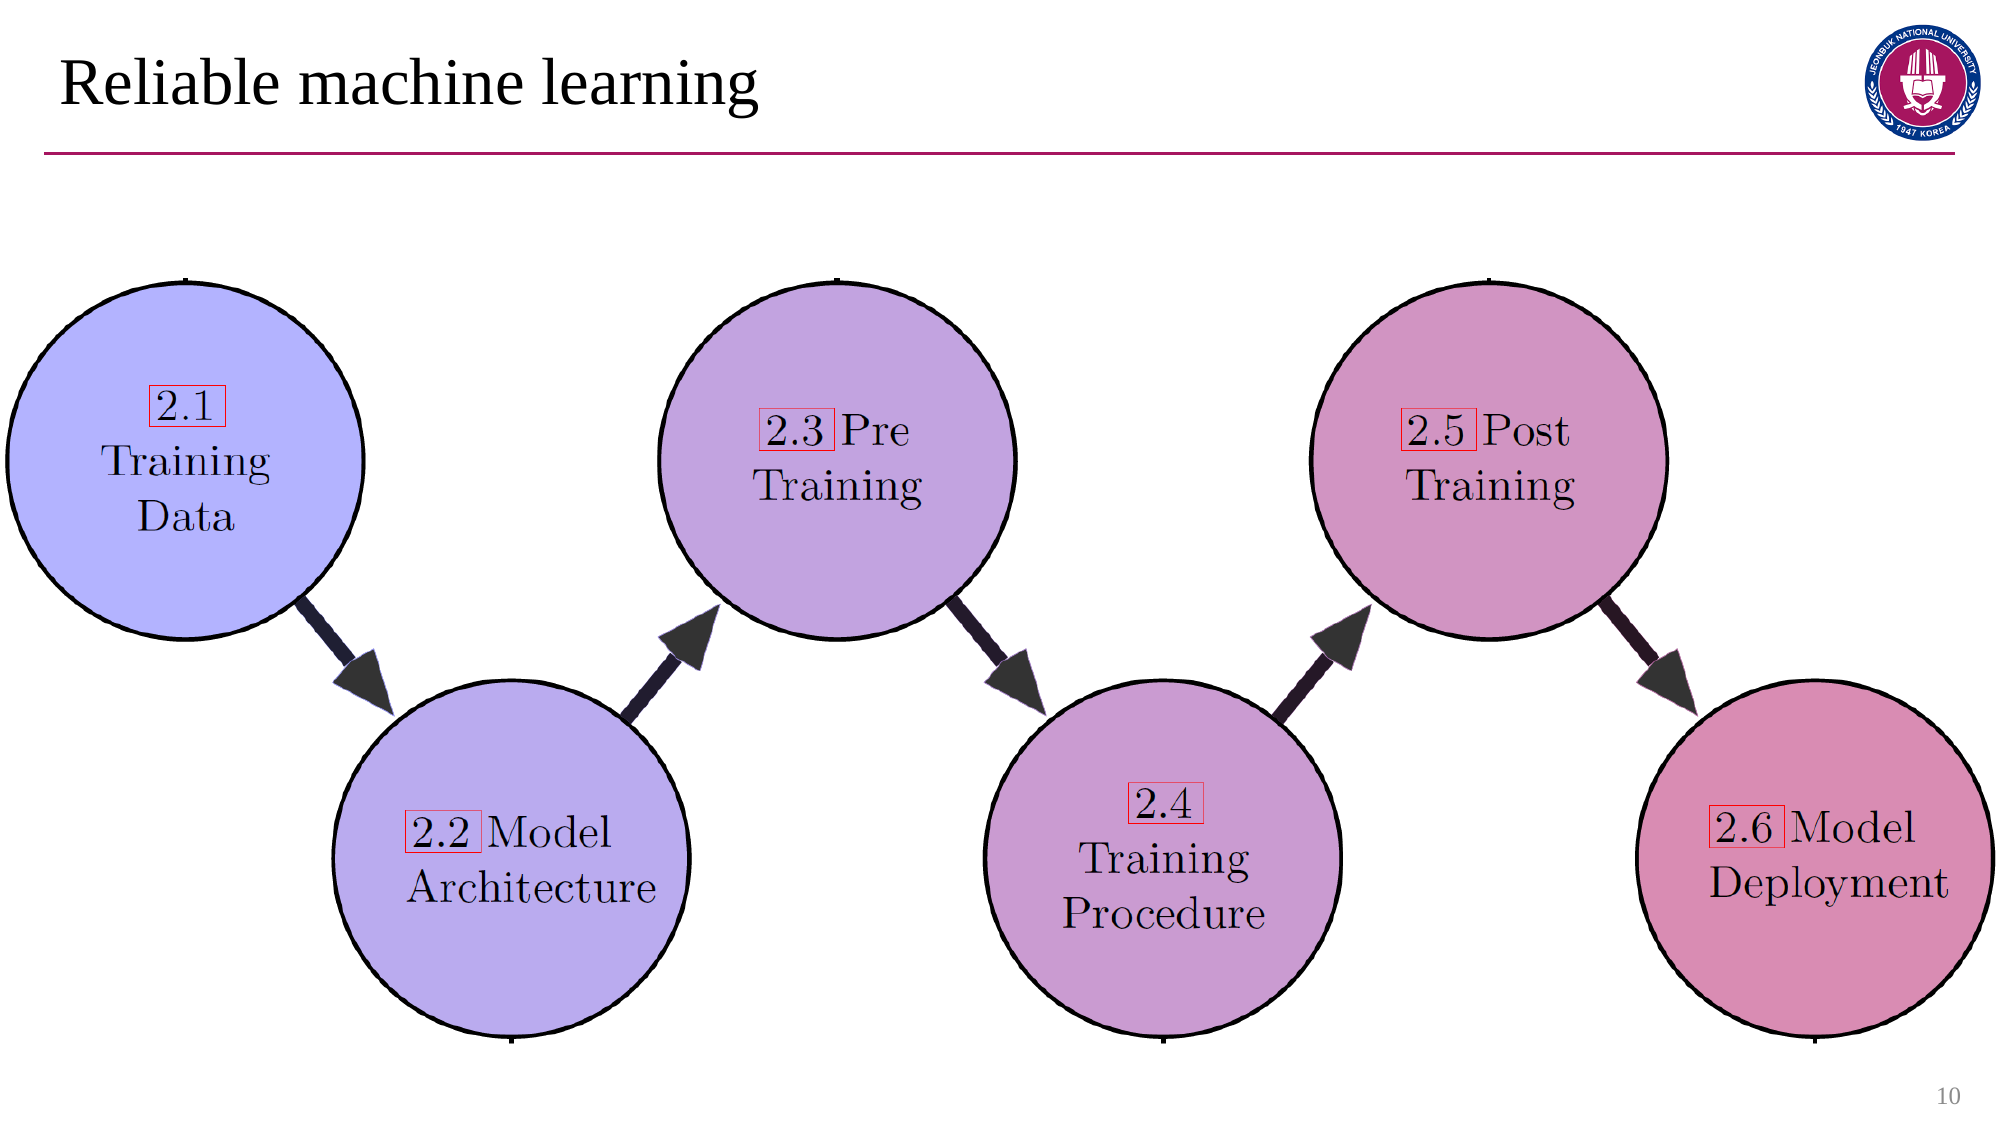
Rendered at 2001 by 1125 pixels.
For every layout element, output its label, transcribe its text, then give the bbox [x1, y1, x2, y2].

picture [0, 278, 2000, 1044]
picture [1863, 23, 1982, 142]
title Reliable machine learning [44, 30, 1841, 136]
slide_number 10 [1897, 1065, 2000, 1125]
